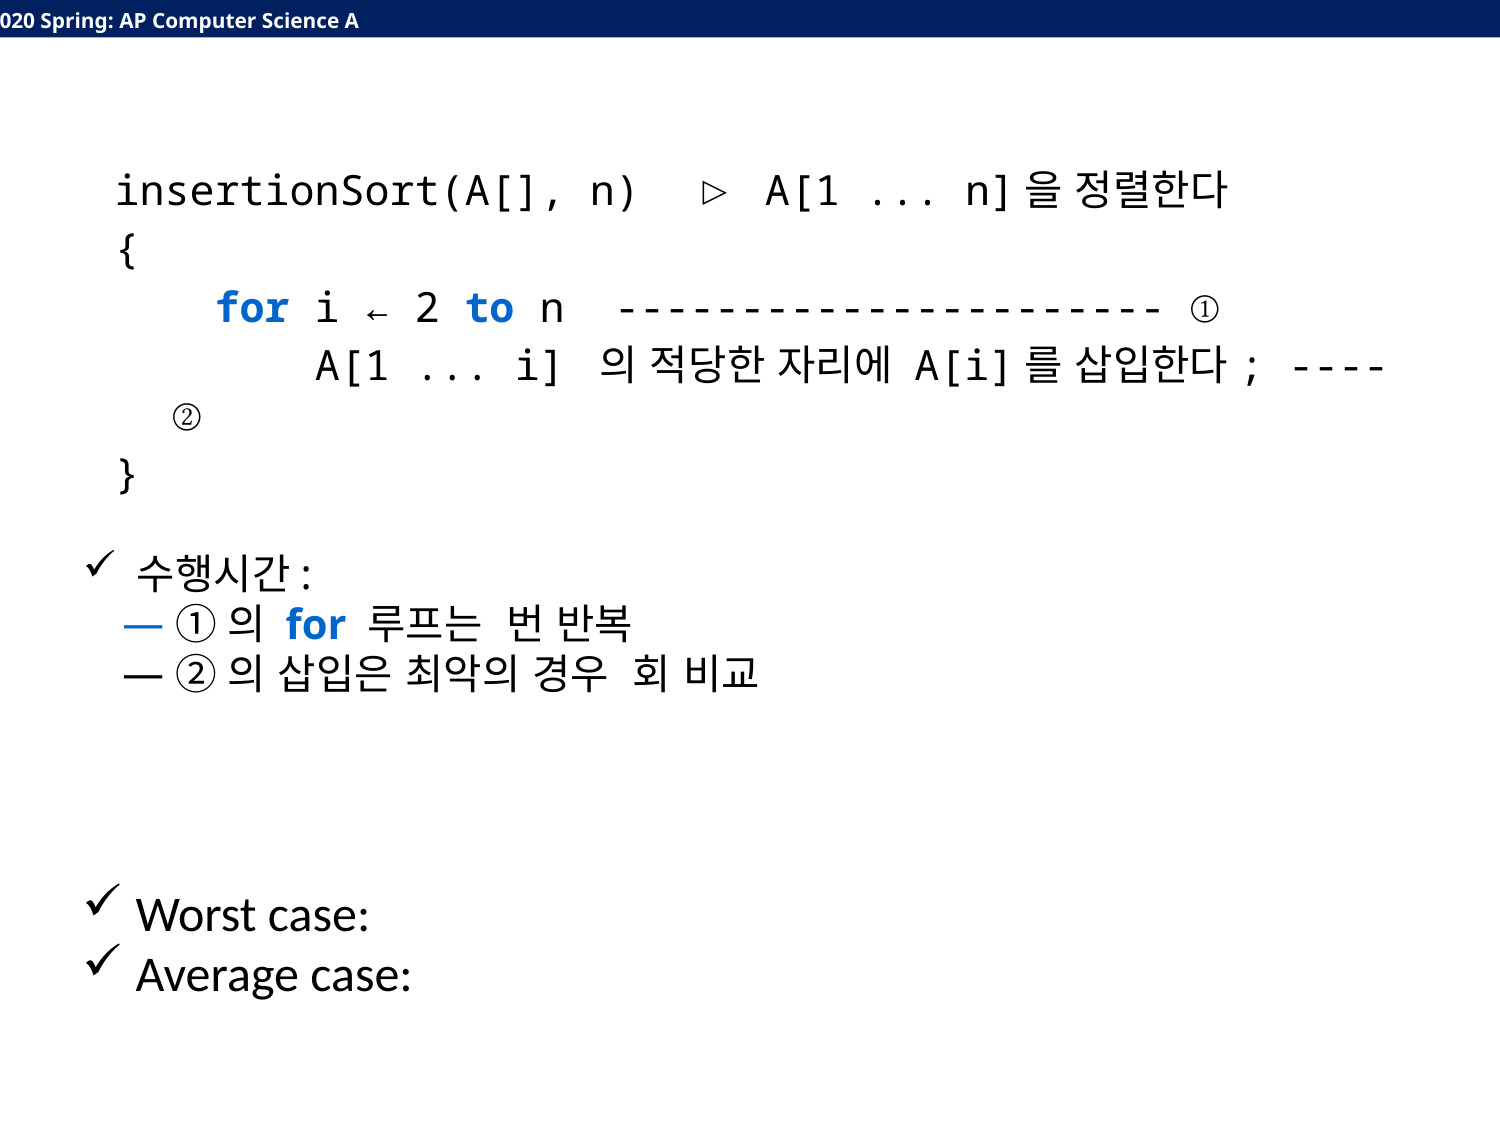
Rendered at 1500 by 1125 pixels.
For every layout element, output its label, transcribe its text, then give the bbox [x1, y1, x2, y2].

text_box insertionSort(A[], n) ▷ A[1 ... n]을 정렬한다 { for i ← 2 to n ---------------------- ① A[1 ... i] 의 적당한 자리에 A[i]를 삽입한다; ---- ② } [99, 156, 1482, 592]
